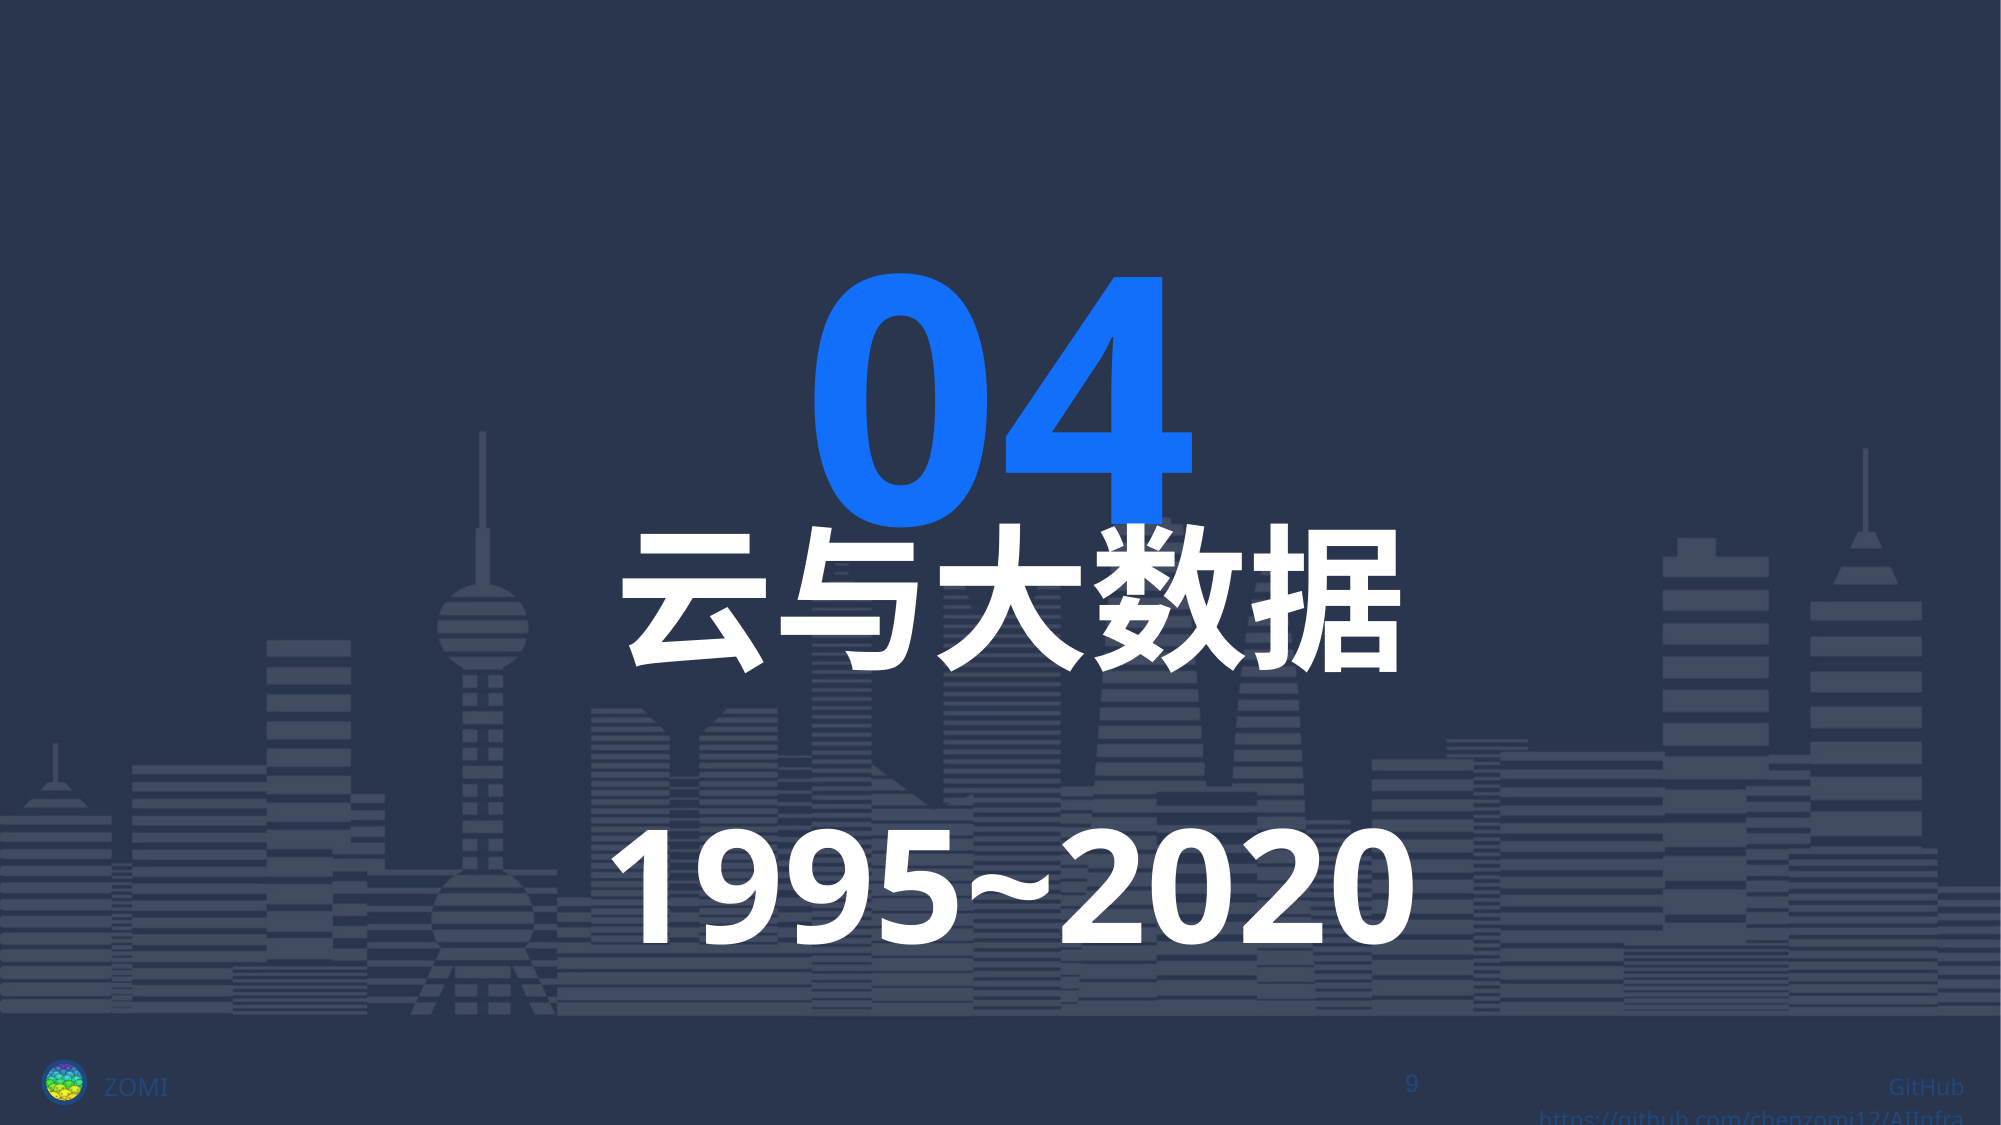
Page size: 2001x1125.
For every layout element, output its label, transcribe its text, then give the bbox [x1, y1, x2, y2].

list 云与大数据 1995~2020 [79, 394, 1910, 986]
picture [1765, 1117, 1771, 1125]
text_box 04 [787, 171, 1213, 394]
picture [1724, 1117, 1730, 1125]
picture [1620, 1117, 1627, 1125]
picture [1650, 1117, 1656, 1125]
picture [1709, 1117, 1717, 1125]
picture [1831, 1117, 1837, 1125]
picture [1678, 1117, 1685, 1125]
picture [0, 0, 2001, 1125]
picture [1816, 1117, 1824, 1125]
picture [1792, 1117, 1798, 1125]
picture [1923, 1117, 1929, 1125]
picture [1542, 1117, 1548, 1125]
picture [1573, 1117, 1580, 1125]
